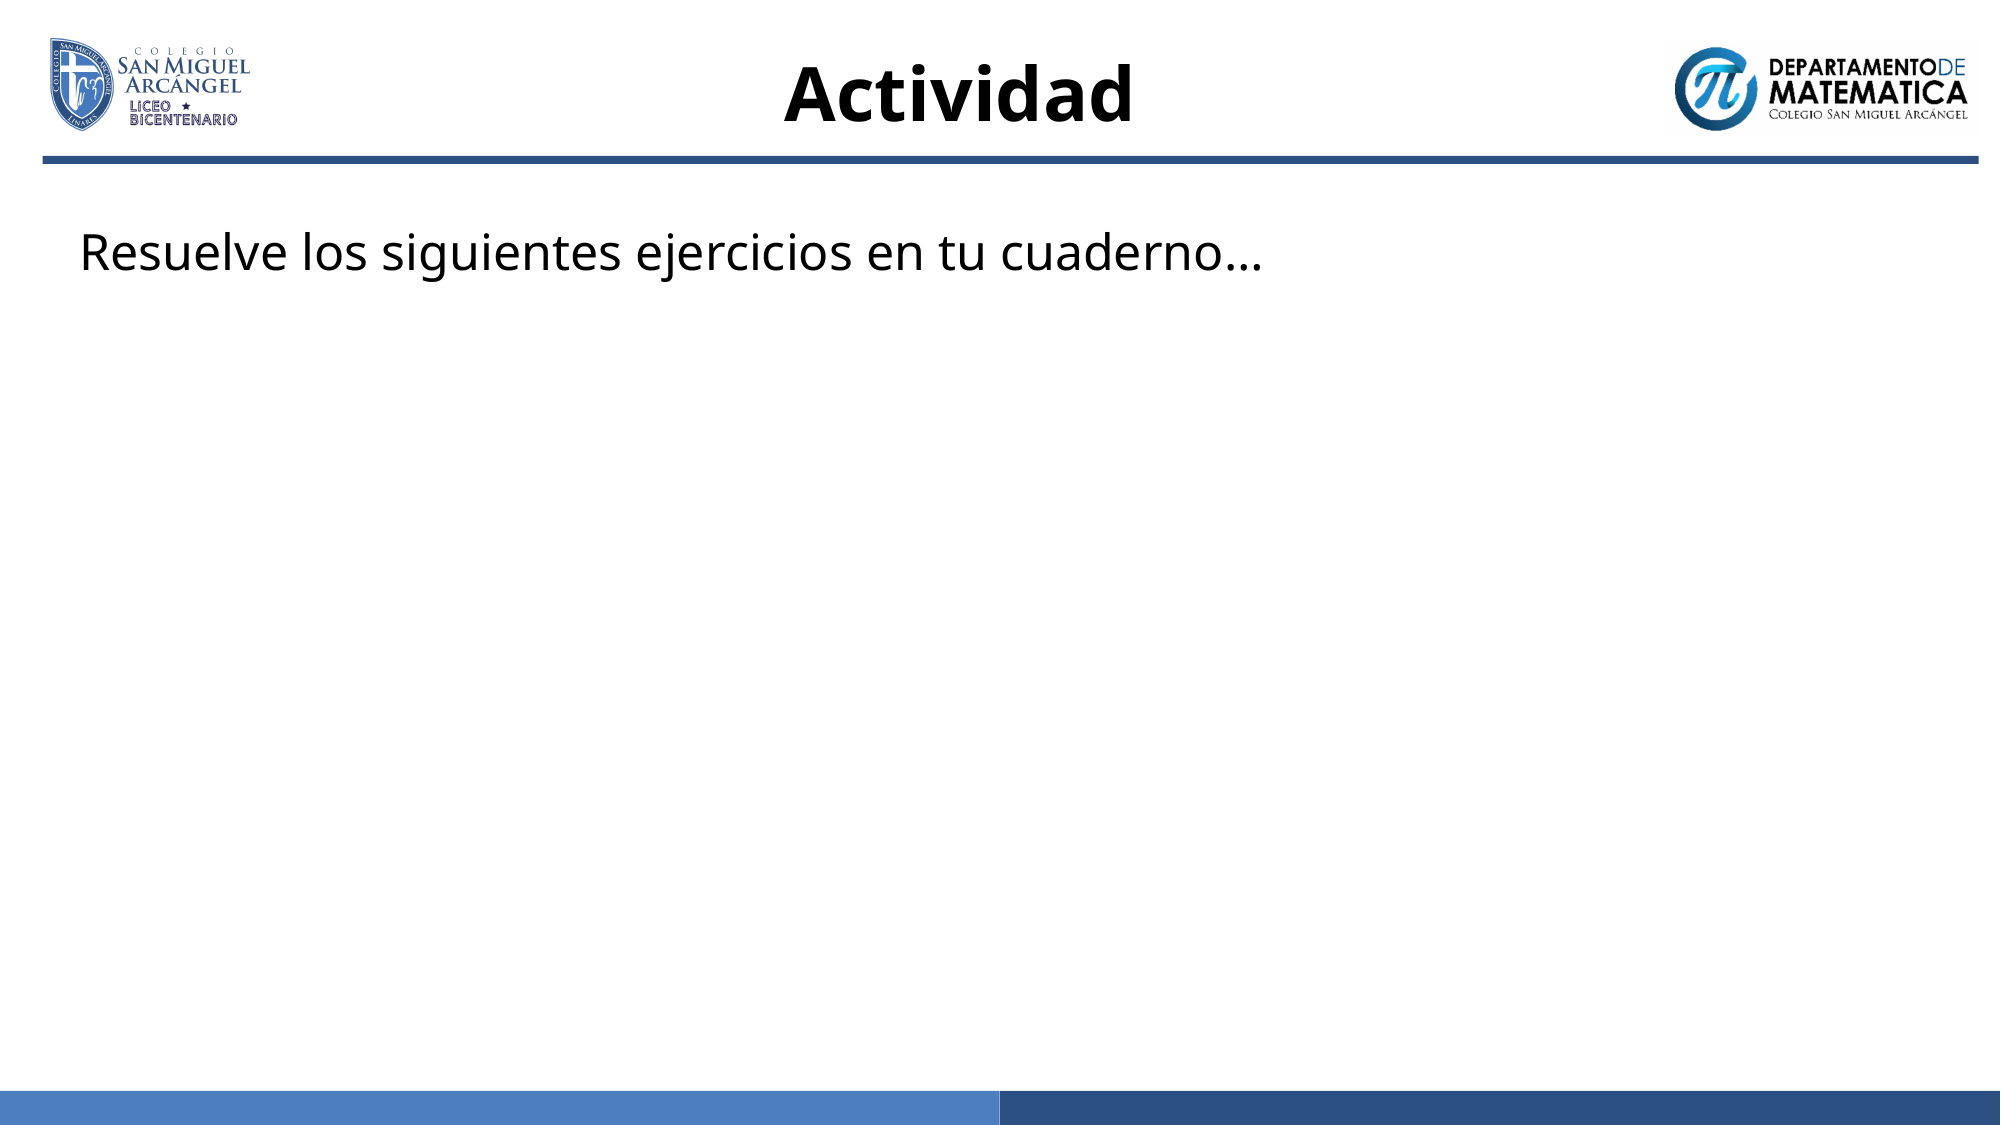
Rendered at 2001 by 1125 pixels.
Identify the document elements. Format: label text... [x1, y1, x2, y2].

text_box [41, 154, 1980, 165]
text_box Actividad [266, 39, 1655, 145]
text_box Resuelve los siguientes ejercicios en tu cuaderno… [64, 212, 1375, 288]
text_box [0, 1089, 999, 1125]
picture [1664, 41, 1980, 136]
picture [42, 29, 256, 137]
text_box [999, 1089, 2000, 1125]
